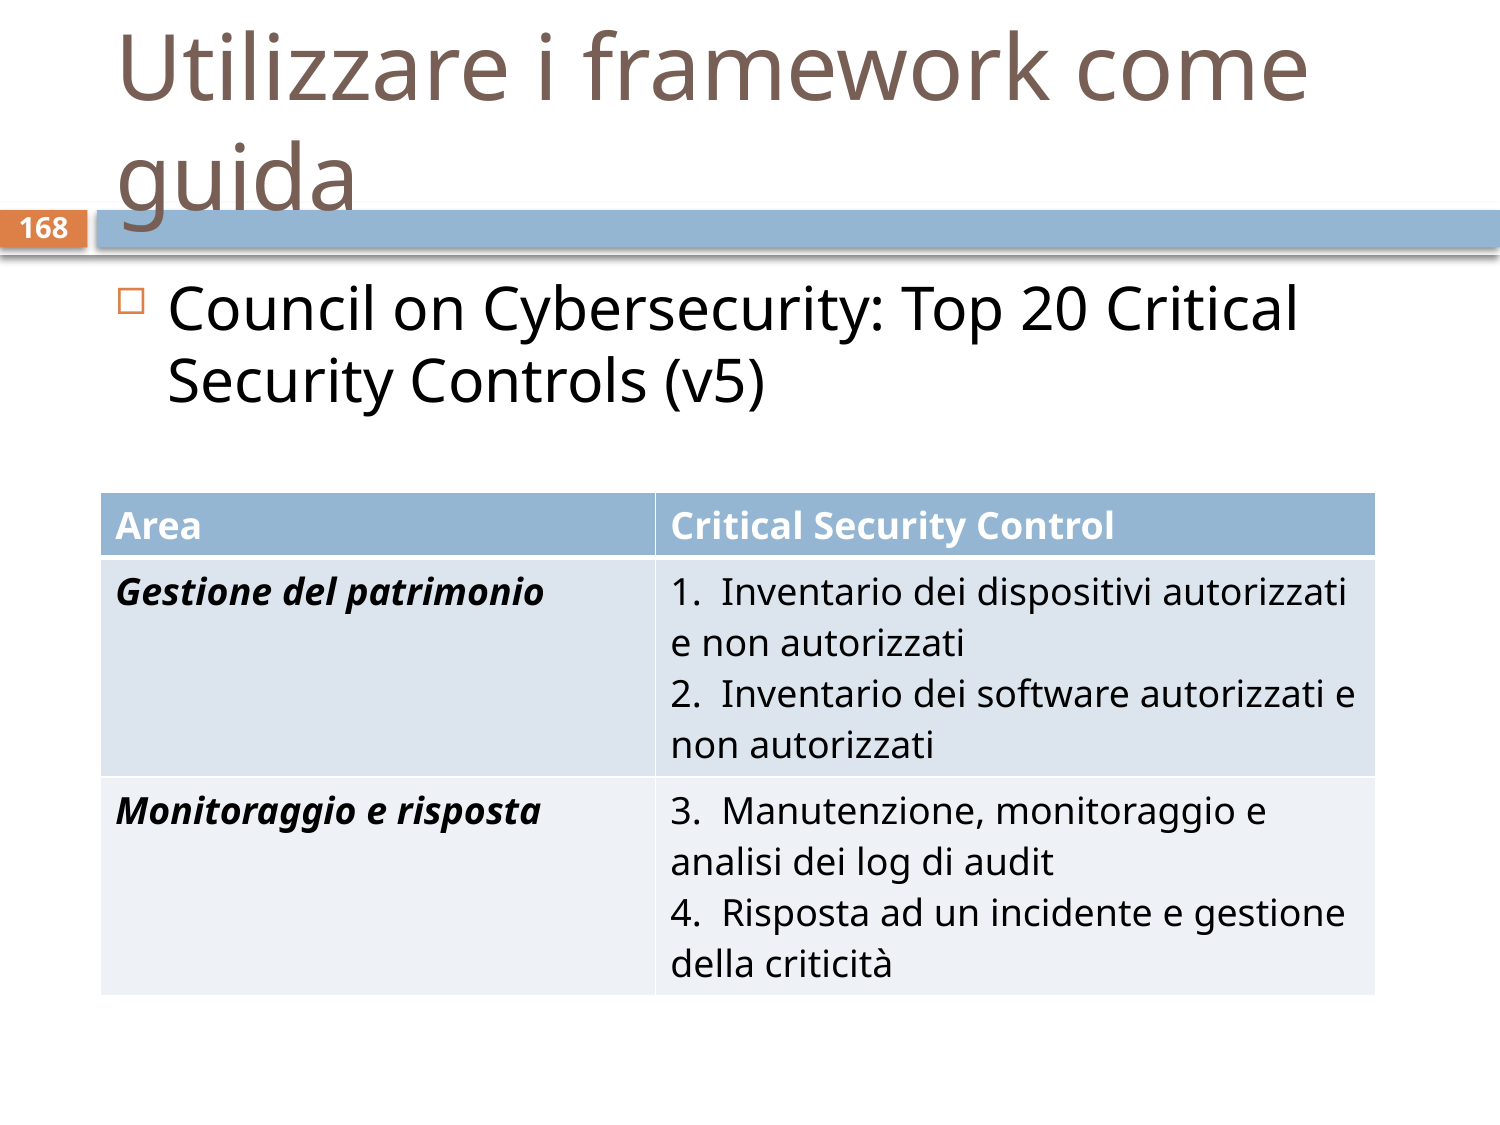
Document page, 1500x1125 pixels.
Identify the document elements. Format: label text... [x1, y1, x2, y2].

table_cell 3. Manutenzione, monitoraggio e analisi dei log di audit 4. Risposta ad un incidente e gestione della criticità [656, 778, 1375, 995]
table_cell 1. Inventario dei dispositivi autorizzati e non autorizzati 2. Inventario dei software autorizzati e non autorizzati [656, 560, 1375, 776]
title Utilizzare i framework come guida [100, 37, 1438, 200]
list Council on Cybersecurity: Top 20 Critical Security Controls (v5) [100, 262, 1438, 1000]
table_header Critical Security Control [656, 493, 1375, 555]
table_cell Gestione del patrimonio [101, 560, 655, 776]
table_cell Monitoraggio e risposta [101, 778, 655, 995]
slide_number 168 [0, 208, 88, 249]
table_header Area [101, 493, 655, 555]
